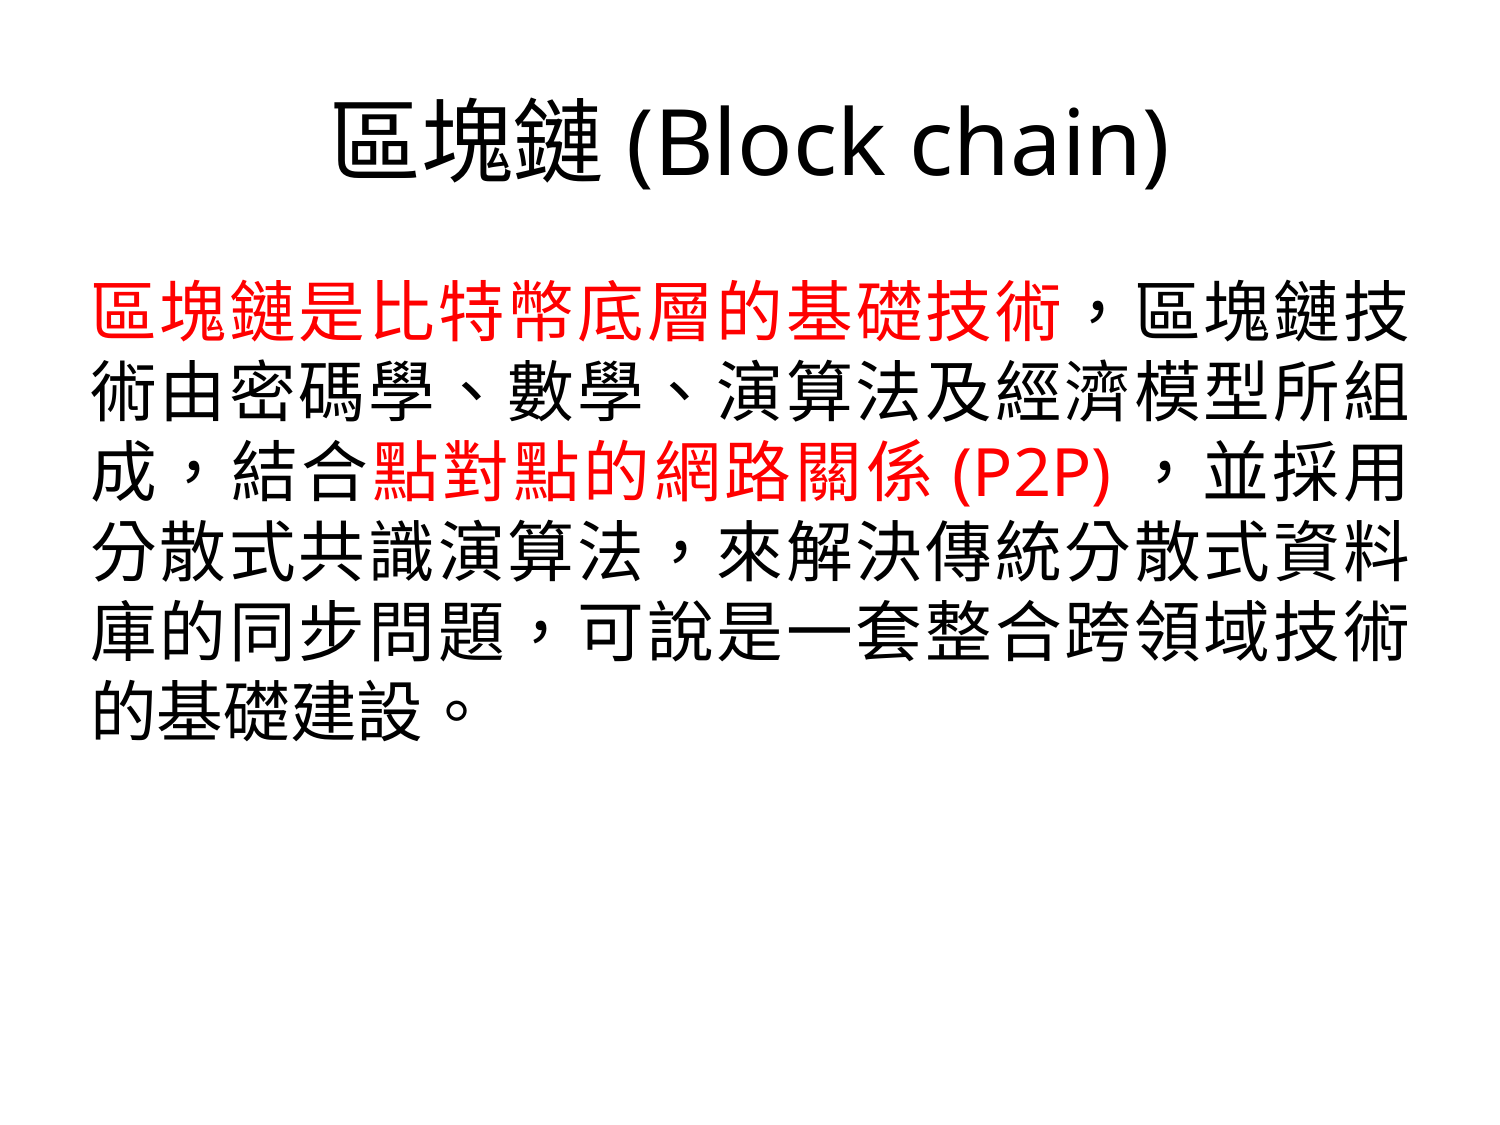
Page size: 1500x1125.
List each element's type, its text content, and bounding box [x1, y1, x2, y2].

list 區塊鏈是比特幣底層的基礎技術，區塊鏈技術由密碼學、數學、演算法及經濟模型所組成，結合點對點的網路關係(P2P)，並採用分散式共識演算法，來解決傳統分散式資料庫的同步問題，可說是一套整合跨領域技術的基礎建設。 [75, 262, 1425, 1005]
title 區塊鏈(Block chain) [75, 45, 1425, 233]
